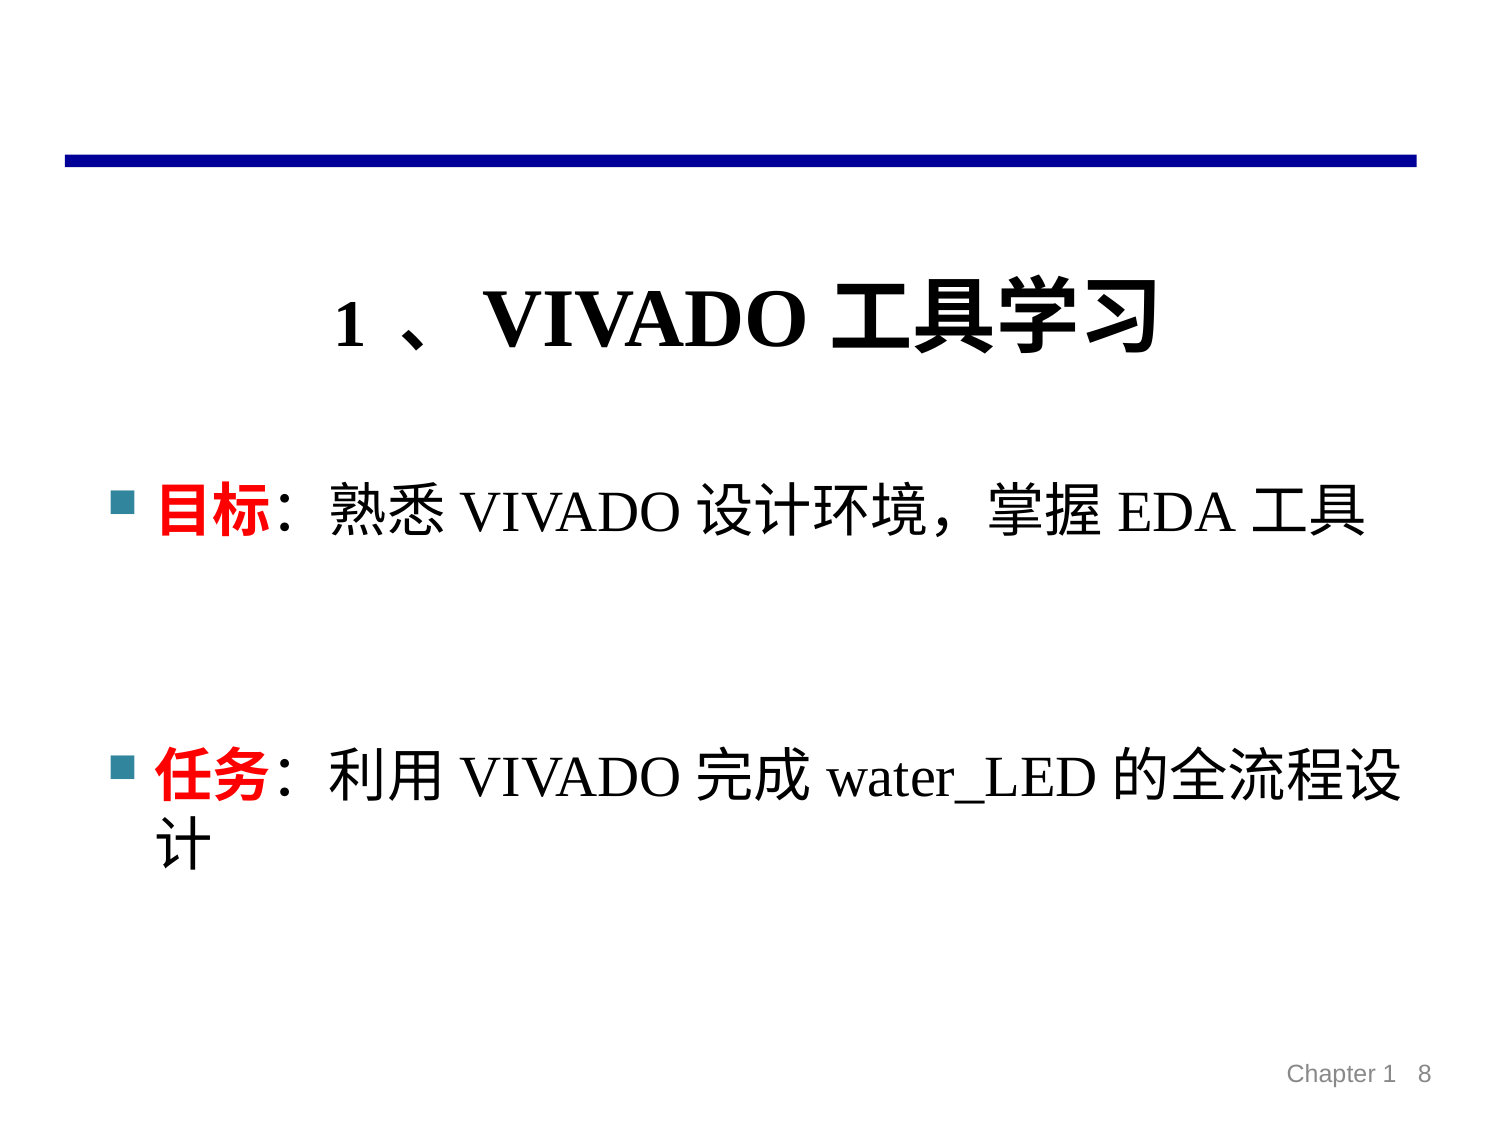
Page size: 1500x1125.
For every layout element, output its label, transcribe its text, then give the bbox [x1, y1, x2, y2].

slide_number Chapter 1 8 [1246, 1042, 1447, 1103]
text_box 1 、VIVADO工具学习 目标：熟悉VIVADO设计环境，掌握EDA工具 任务：利用VIVADO完成water_LED的全流程设计 [17, 255, 1447, 885]
